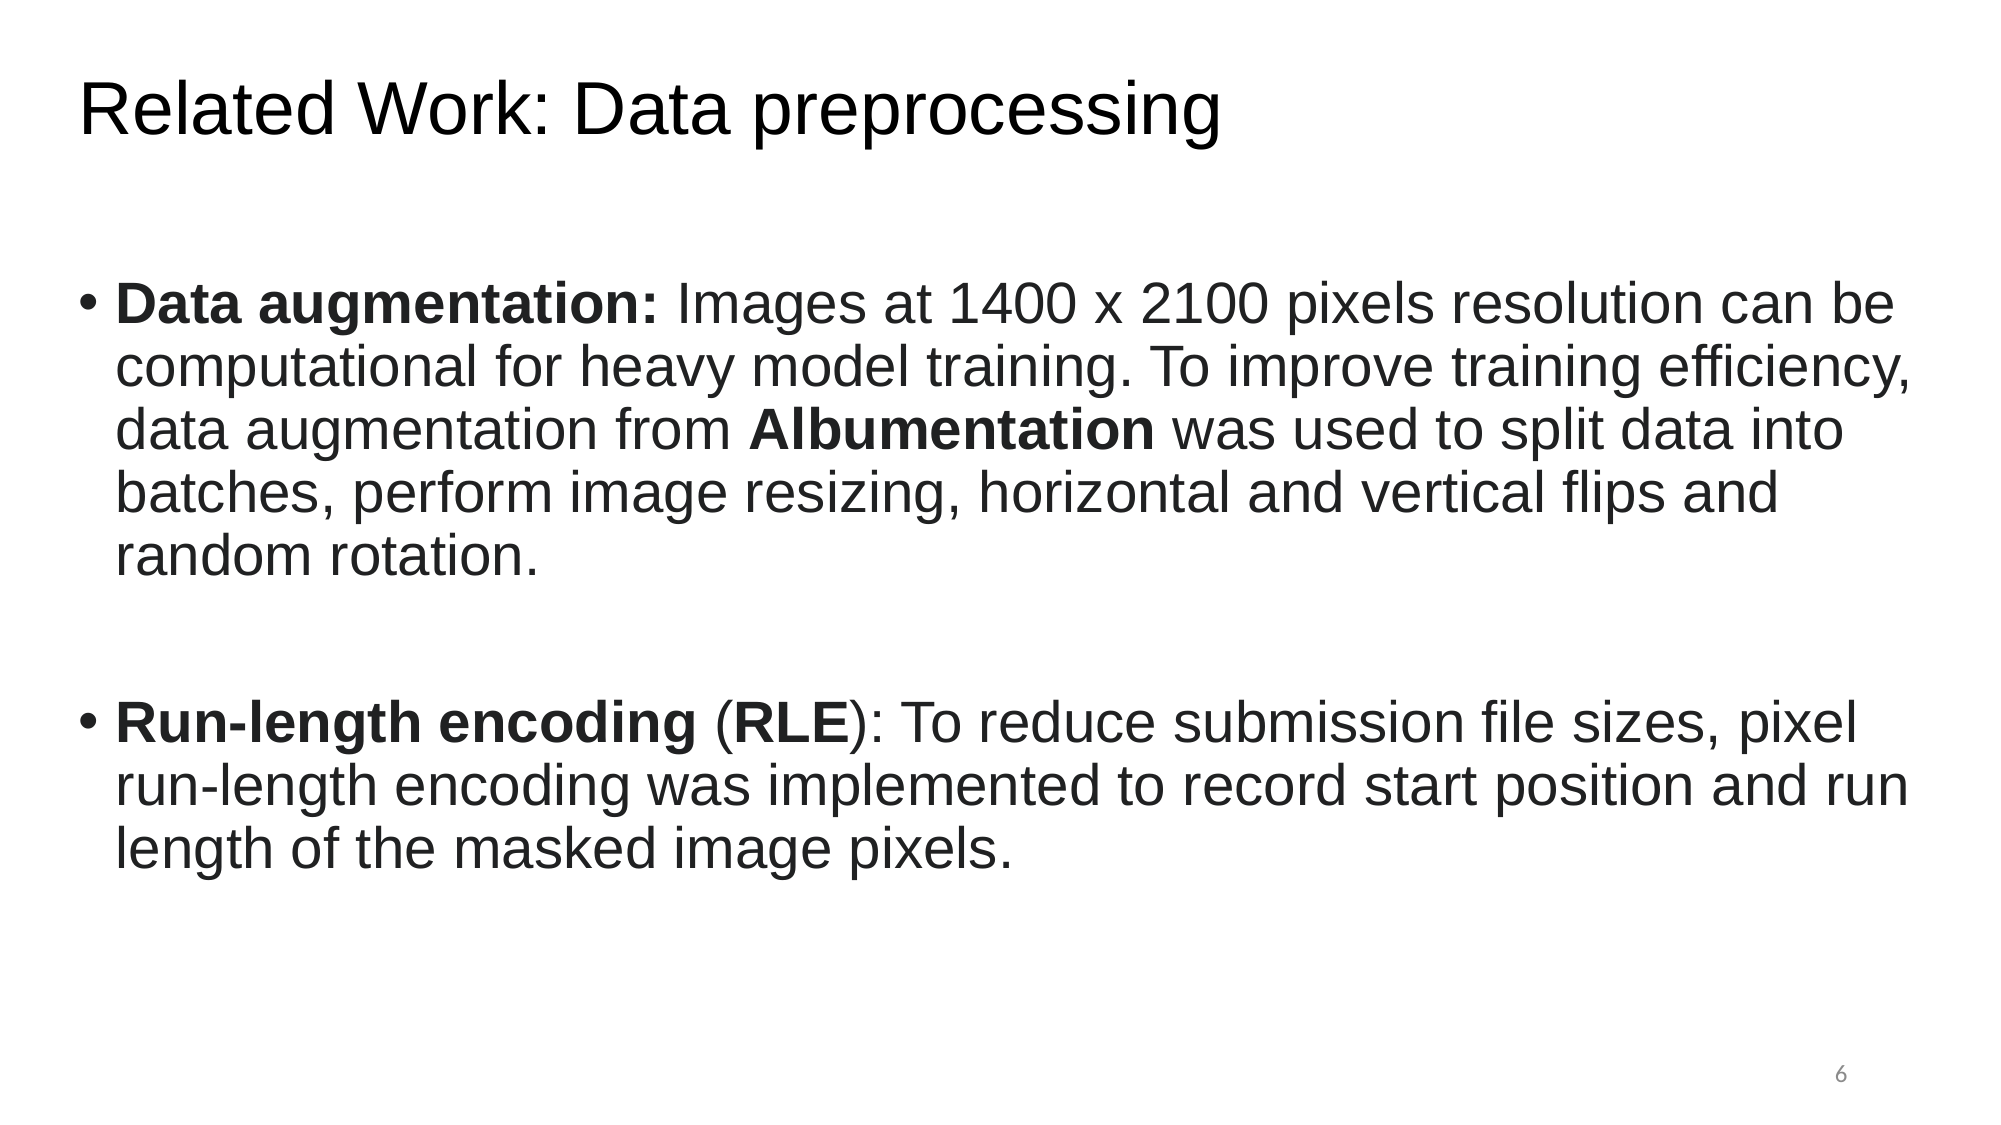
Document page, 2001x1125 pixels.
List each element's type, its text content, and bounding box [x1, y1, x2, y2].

slide_number 6 [1412, 1042, 1863, 1103]
text_box Related Work: Data preprocessing [63, 1, 1789, 219]
list Data augmentation: Images at 1400 x 2100 pixels resolution can be computational for heavy model training. To improve training efficiency, data augmentation from Albumentation was used to split data into batches, perform image resizing, horizontal and vertical flips and random rotation. Run-length encoding (RLE): To reduce submission file sizes, pixel run-length encoding was implemented to record start position and run length of the masked image pixels. [63, 175, 1937, 1057]
